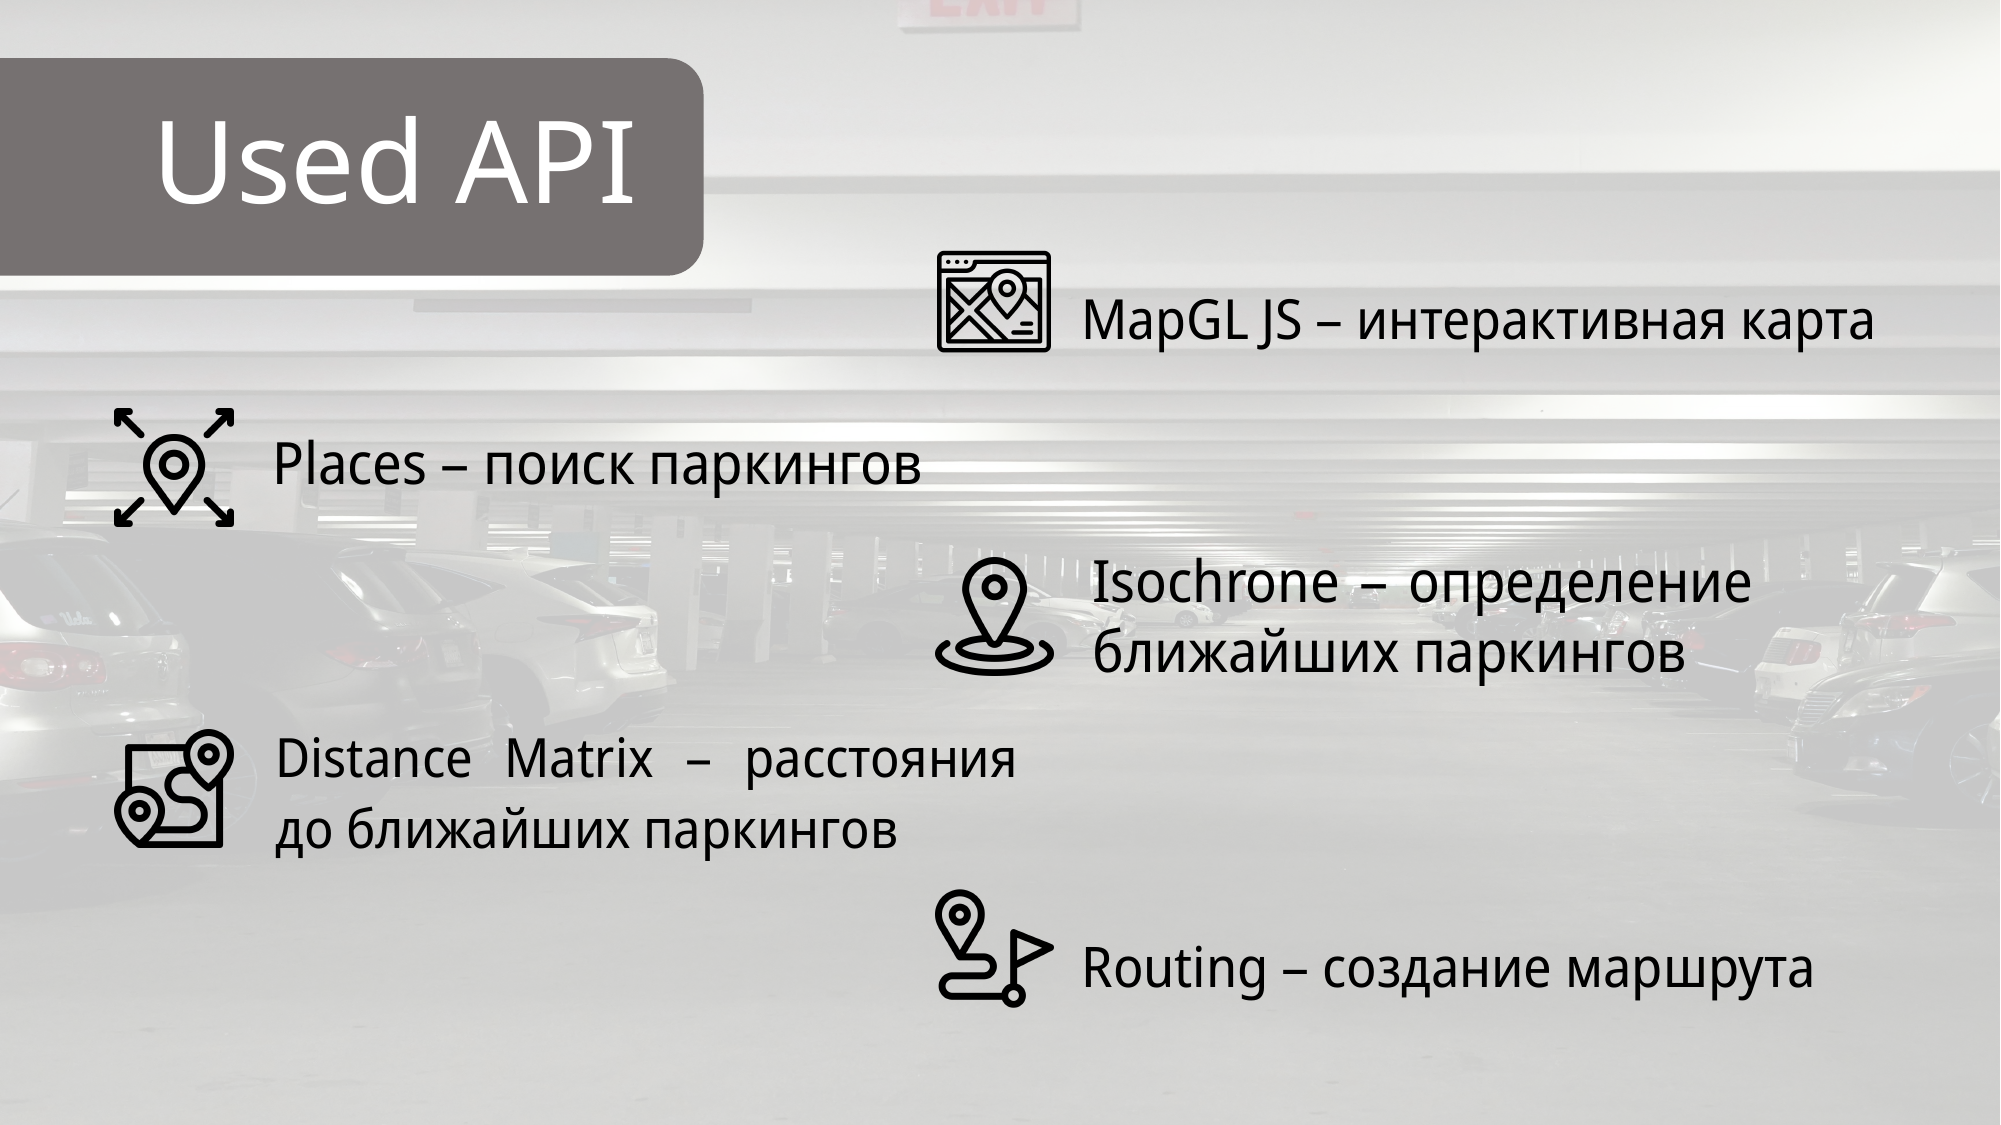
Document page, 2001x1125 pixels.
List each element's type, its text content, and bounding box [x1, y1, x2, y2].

picture [937, 245, 1051, 358]
text_box Distance Matrix – расстояния до ближайших паркингов [260, 709, 1033, 869]
text_box Routing – создание маршрута [1066, 891, 1933, 1007]
picture [934, 557, 1054, 676]
text_box Isochrone – определение ближайших паркингов [1077, 536, 1768, 697]
picture [114, 408, 234, 527]
text_box [0, 57, 705, 277]
picture [934, 889, 1054, 1008]
list MapGL JS – интерактивная карта [1066, 243, 1933, 360]
picture [114, 729, 234, 848]
text_box Places – поиск паркингов [257, 426, 1121, 509]
title Used API [137, 92, 1331, 242]
